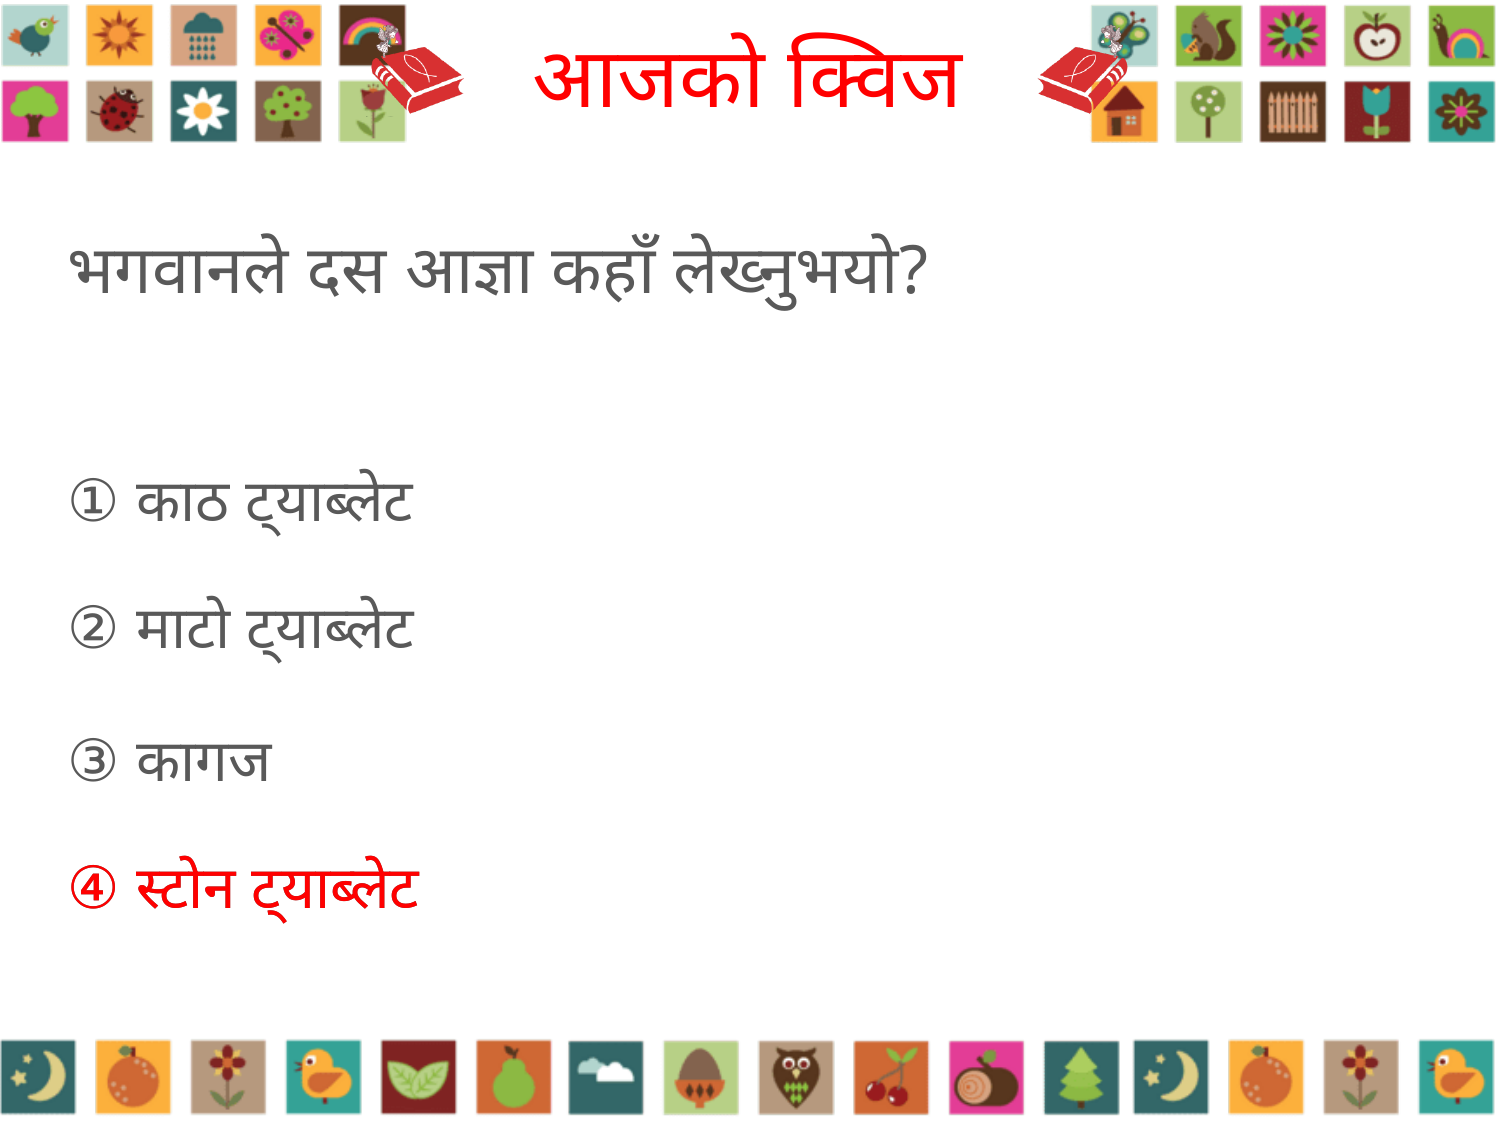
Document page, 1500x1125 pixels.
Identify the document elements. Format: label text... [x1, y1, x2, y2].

picture [1005, 3, 1500, 150]
text_box ② माटो ट्याब्लेट [53, 582, 1436, 668]
text_box ① काठ ट्याब्लेट [53, 456, 1436, 541]
picture [0, 3, 496, 150]
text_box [0, 1028, 1500, 1118]
text_box ④ स्टोन ट्याब्लेट [53, 842, 1483, 928]
text_box ③ कागज [53, 716, 1483, 801]
text_box भगवानले दस आज्ञा कहाँ लेख्नुभयो? [53, 219, 1436, 315]
text_box आजको क्विज [425, 16, 1078, 131]
